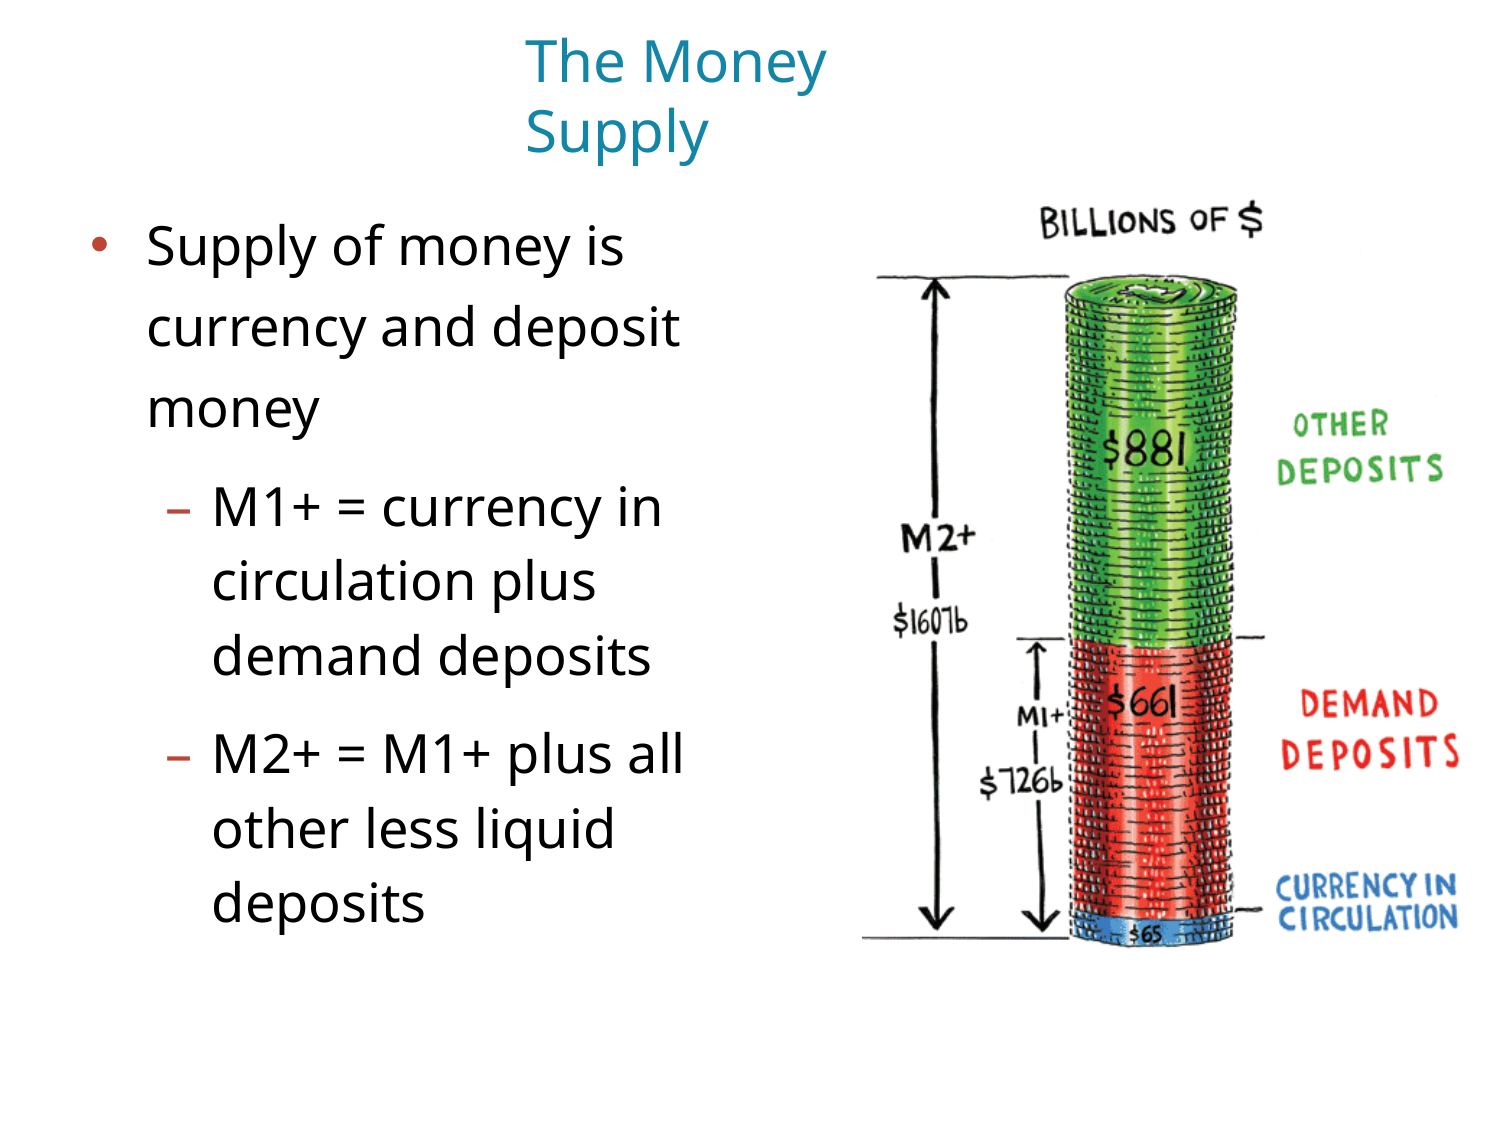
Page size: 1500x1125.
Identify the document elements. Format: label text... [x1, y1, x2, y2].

picture [862, 194, 1483, 964]
title The Money Supply [510, 0, 990, 188]
list Supply of money is currency and deposit money M1+ = currency in circulation plus demand deposits M2+ = M1+ plus all other less liquid deposits [75, 187, 824, 998]
